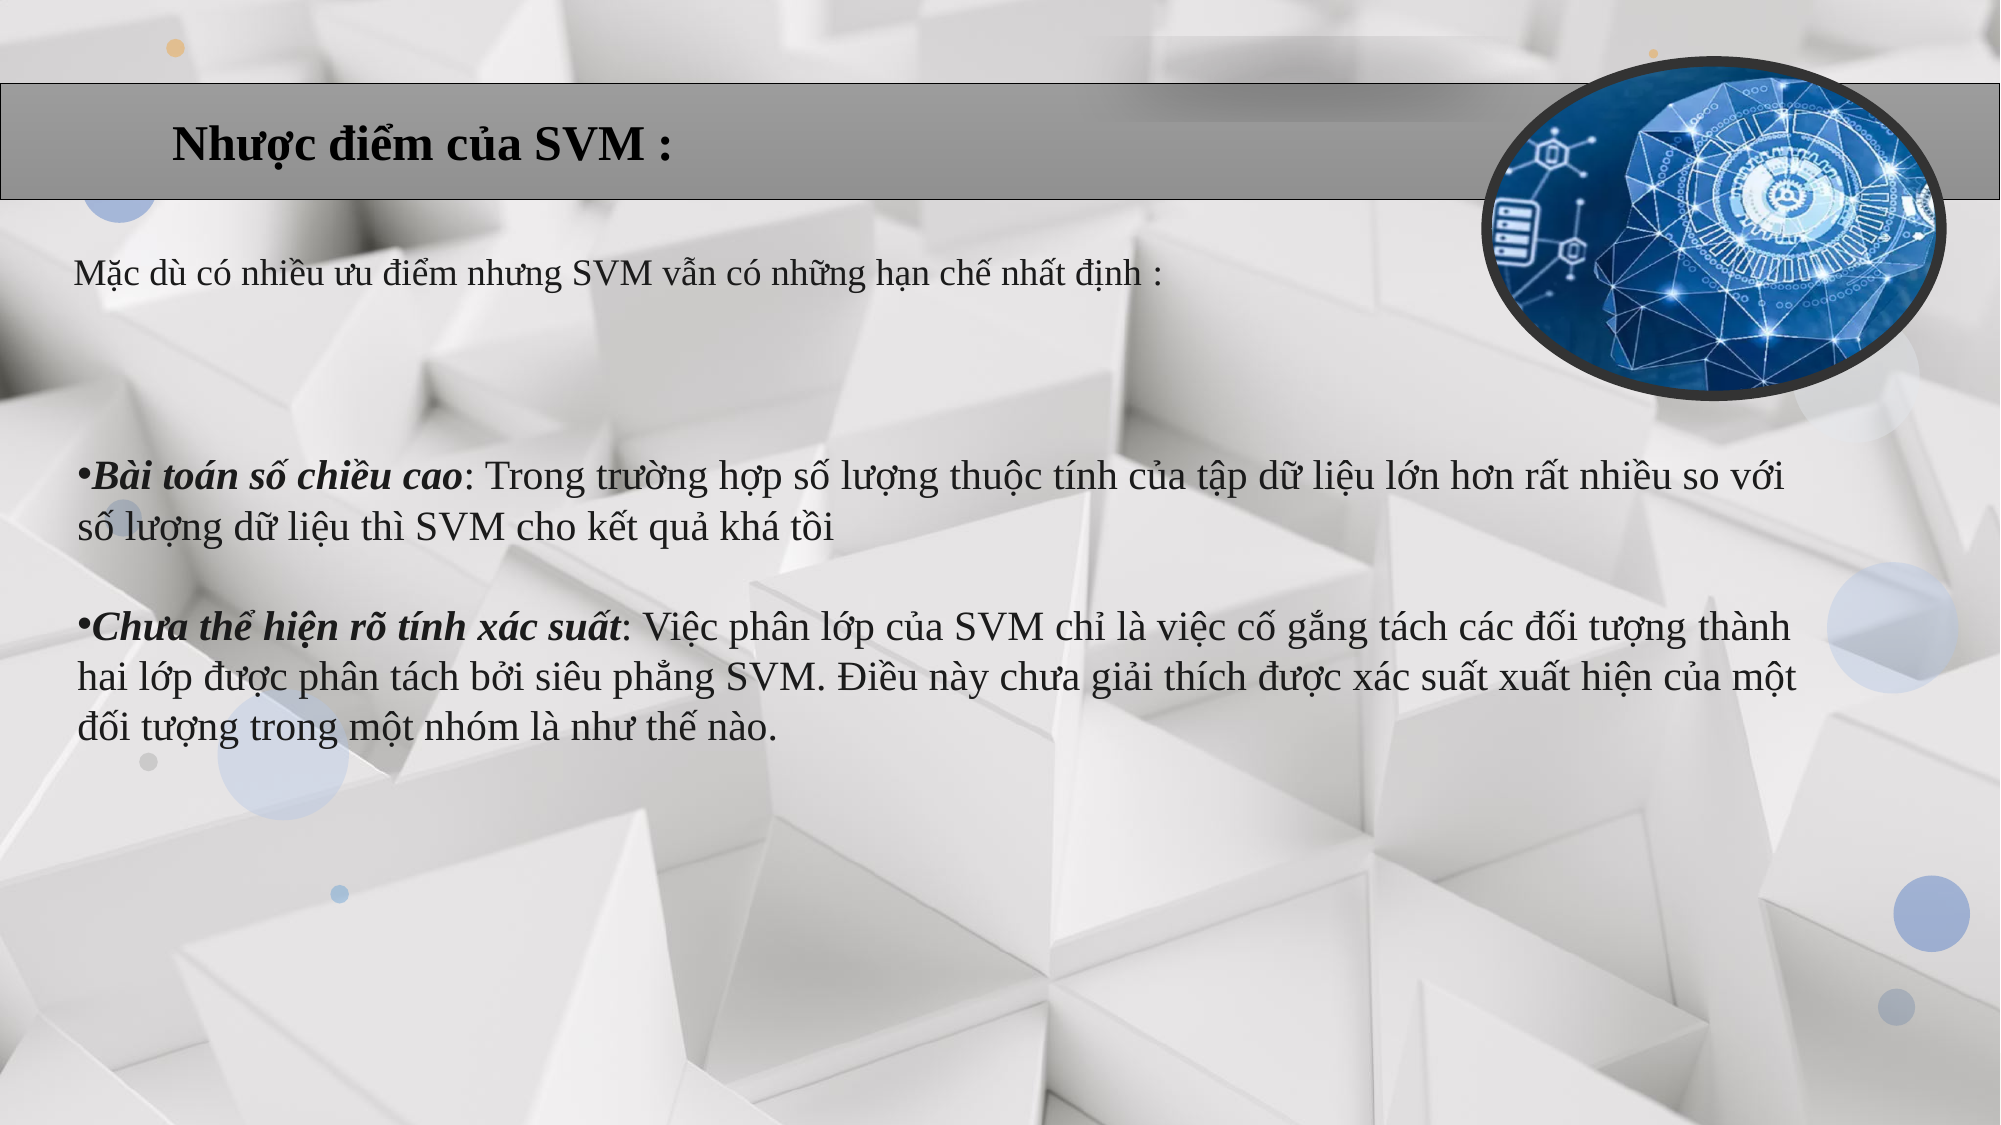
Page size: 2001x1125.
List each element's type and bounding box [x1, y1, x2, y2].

text_box [81, 38, 1970, 1026]
picture [0, 0, 2000, 1125]
